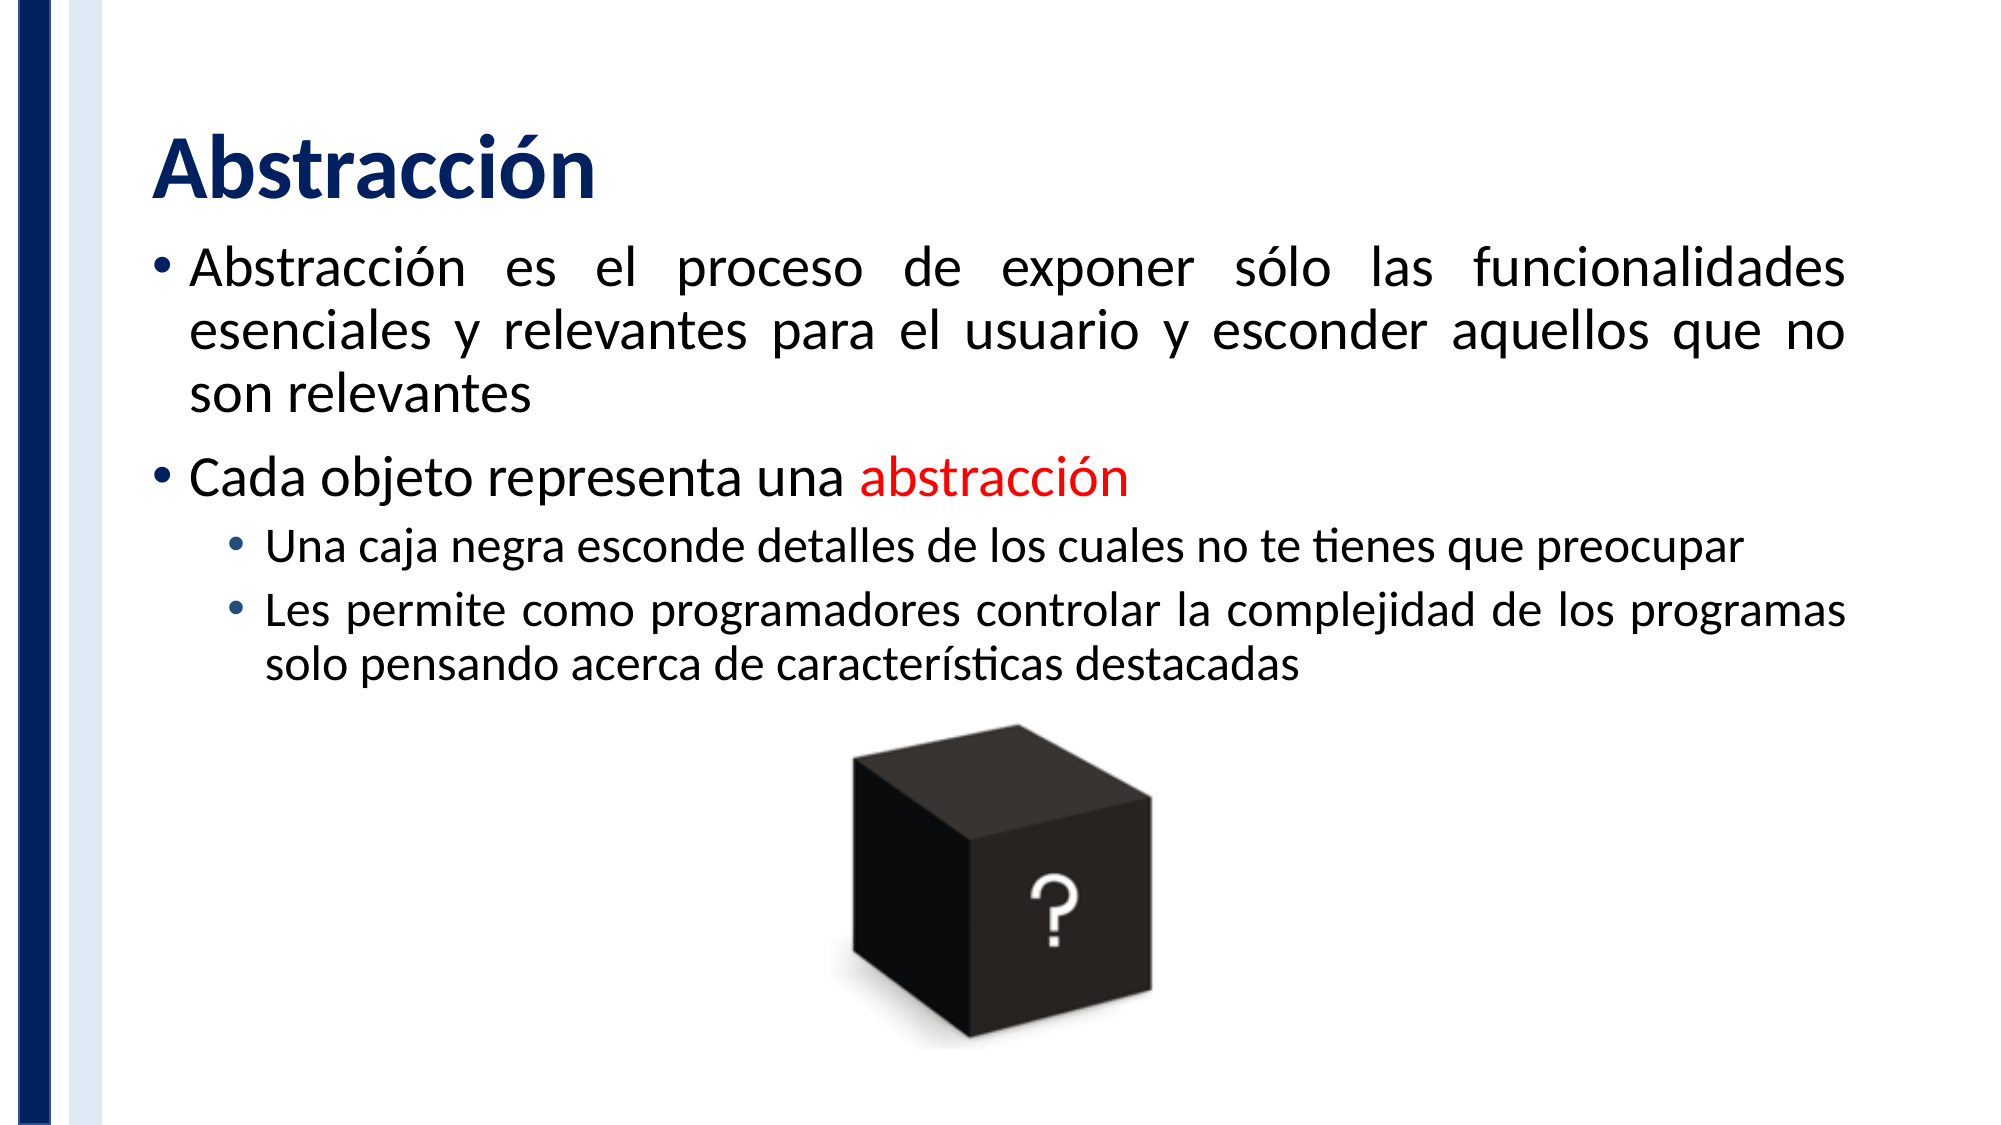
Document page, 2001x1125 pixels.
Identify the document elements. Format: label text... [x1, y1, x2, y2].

list Abstracción es el proceso de exponer sólo las funcionalidades esenciales y relevantes para el usuario y esconder aquellos que no son relevantes Cada objeto representa una abstracción Una caja negra esconde detalles de los cuales no te tienes que preocupar Les permite como programadores controlar la complejidad de los programas solo pensando acerca de características destacadas [137, 228, 1863, 1014]
picture [791, 713, 1209, 1056]
title Abstracción [137, 59, 1863, 228]
